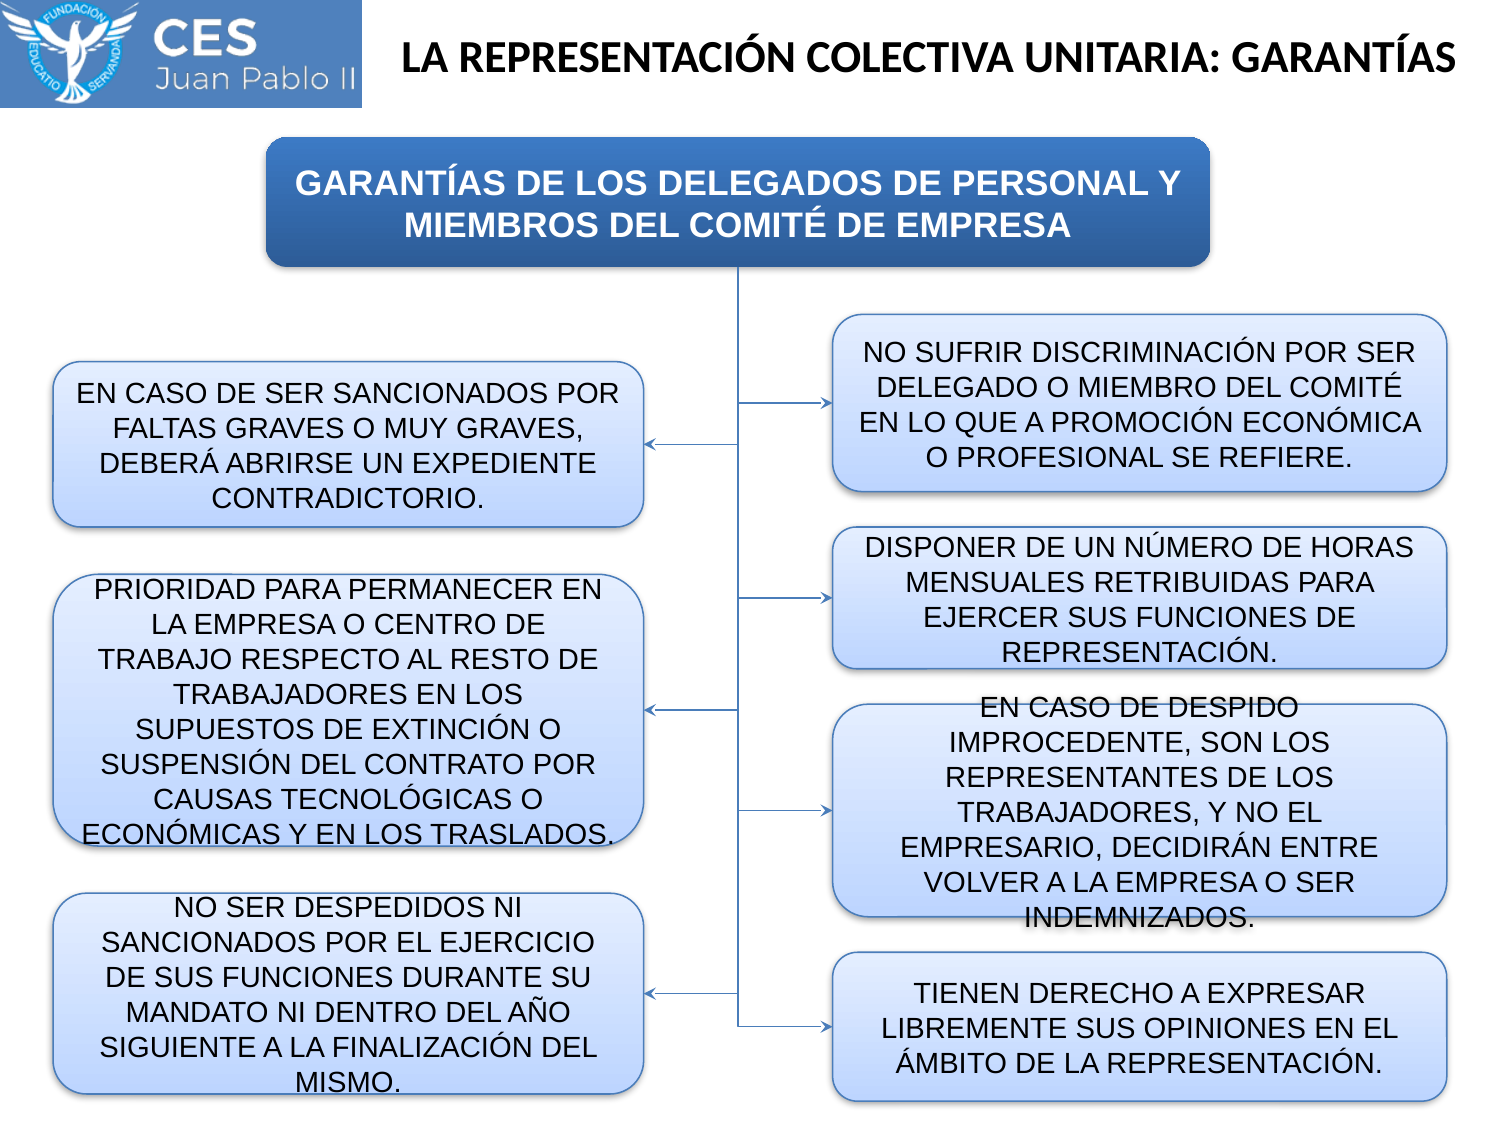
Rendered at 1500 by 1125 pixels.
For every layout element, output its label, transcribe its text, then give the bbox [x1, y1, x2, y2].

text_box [405, 599, 1166, 695]
text_box DISPONER DE UN NÚMERO DE HORAS MENSUALES RETRIBUIDAS PARA EJERCER SUS FUNCIONES DE REPRESENTACIÓN. [1060, 527, 1447, 669]
picture [0, 0, 363, 108]
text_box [602, 308, 780, 404]
text_box LA REPRESENTACIÓN COLECTIVA UNITARIA: GARANTÍAS [365, 3, 1497, 106]
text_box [619, 385, 952, 480]
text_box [327, 582, 1055, 678]
text_box NO SER DESPEDIDOS NI SANCIONADOS POR EL EJERCICIO DE SUS FUNCIONES DURANTE SU MANDATO NI DENTRO DEL AÑO SIGUIENTE A LA FINALIZACIÓN DEL MISMO. [53, 893, 644, 1094]
text_box EN CASO DE SER SANCIONADOS POR FALTAS GRAVES O MUY GRAVES, DEBERÁ ABRIRSE UN EXPEDIENTE CONTRADICTORIO. [52, 361, 614, 528]
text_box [469, 441, 622, 537]
text_box GARANTÍAS DE LOS DELEGADOS DE PERSONAL Y MIEMBROS DEL COMITÉ DE EMPRESA [265, 137, 1211, 268]
text_box NO SUFRIR DISCRIMINACIÓN POR SER DELEGADO O MIEMBRO DEL COMITÉ EN LO QUE A PROMOCIÓN ECONÓMICA O PROFESIONAL SE REFIERE. [857, 314, 1447, 492]
text_box PRIORIDAD PARA PERMANECER EN LA EMPRESA O CENTRO DE TRABAJO RESPECTO AL RESTO DE TRABAJADORES EN LOS SUPUESTOS DE EXTINCIÓN O SUSPENSIÓN DEL CONTRATO POR CAUSAS TECNOLÓGICAS O ECONÓMICAS Y EN LOS TRASLADOS. [53, 574, 644, 847]
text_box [717, 287, 854, 383]
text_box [513, 491, 1058, 587]
text_box TIENEN DERECHO A EXPRESAR LIBREMENTE SUS OPINIONES EN EL ÁMBITO DE LA REPRESENTACIÓN. [832, 952, 1447, 1102]
text_box EN CASO DE DESPIDO IMPROCEDENTE, SON LOS REPRESENTANTES DE LOS TRABAJADORES, Y NO EL EMPRESARIO, DECIDIRÁN ENTRE VOLVER A LA EMPRESA O SER INDEMNIZADOS. [832, 704, 1447, 917]
